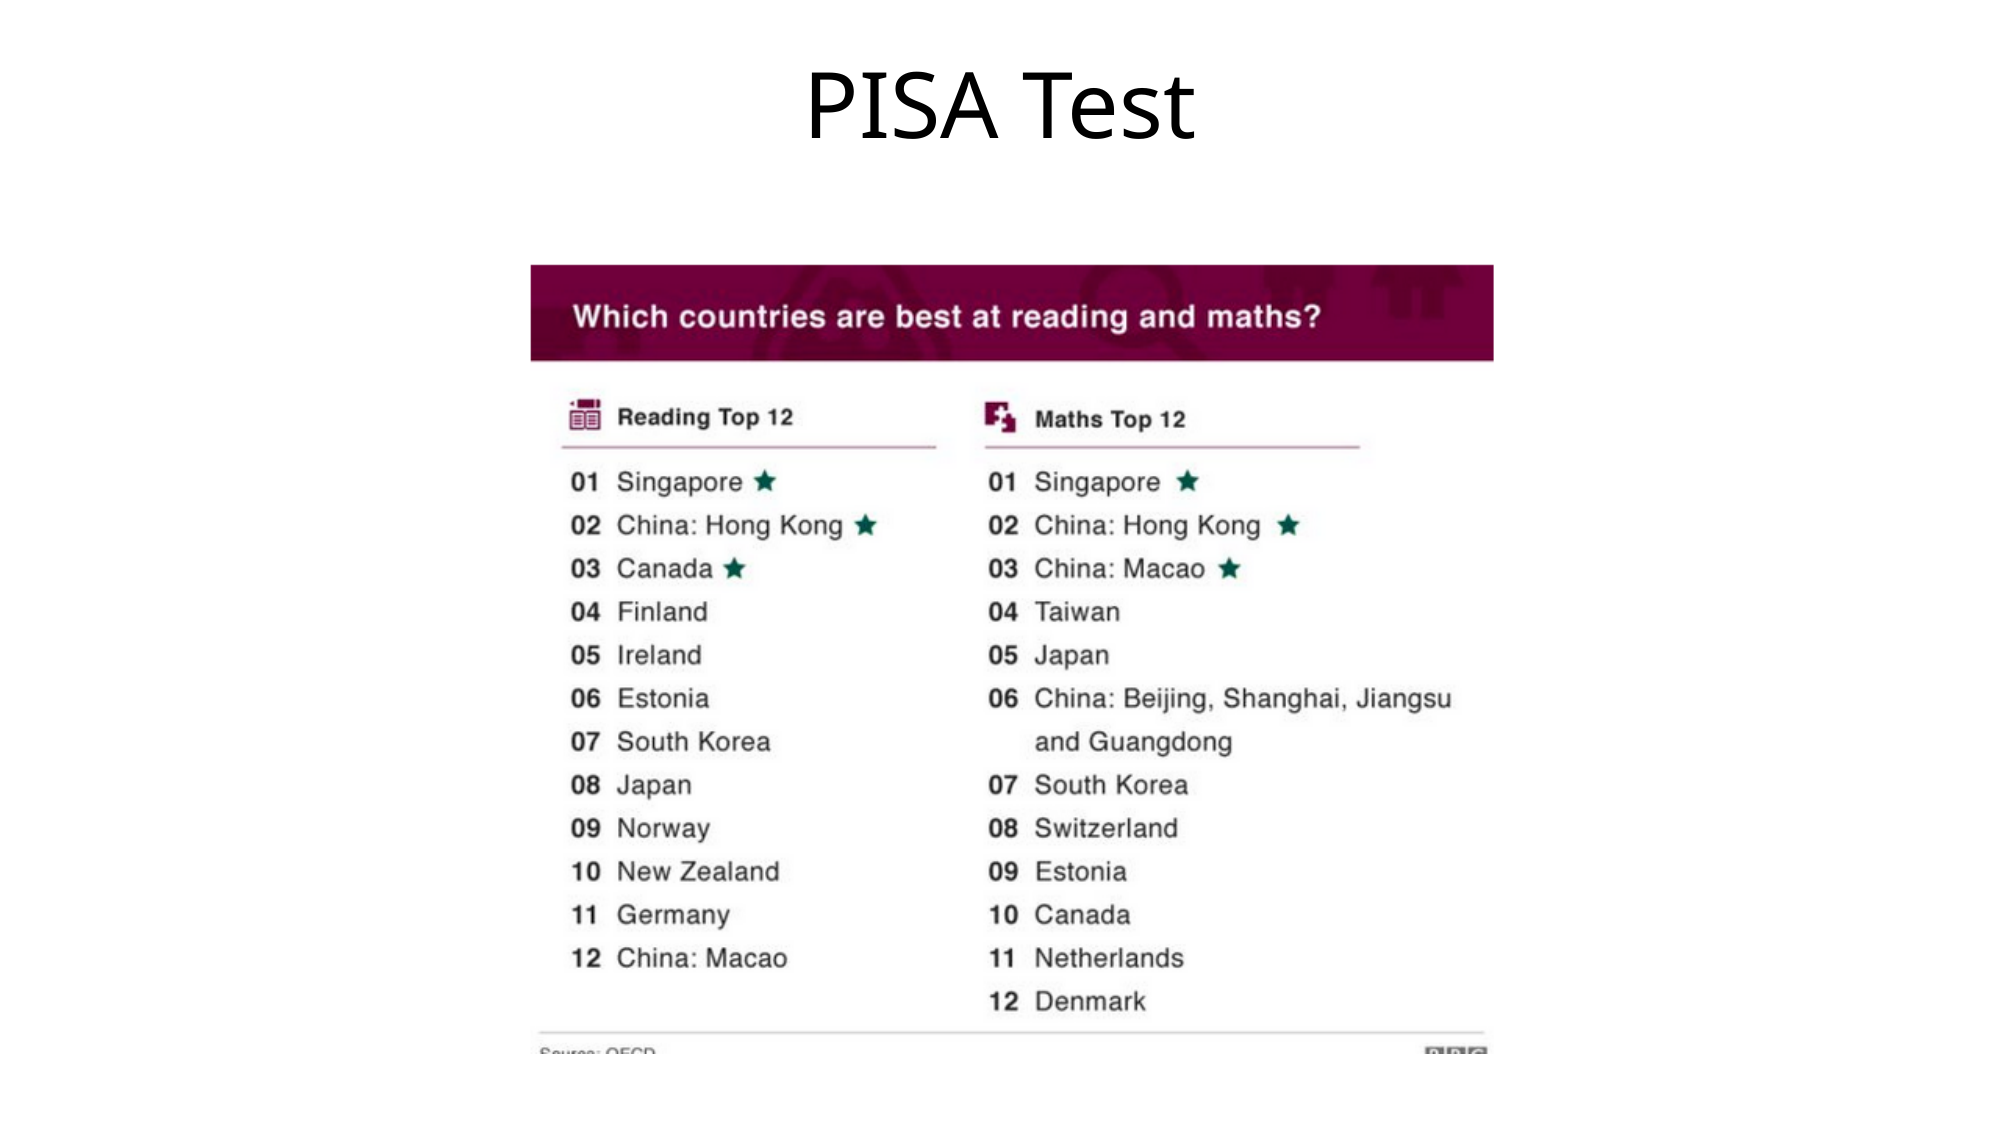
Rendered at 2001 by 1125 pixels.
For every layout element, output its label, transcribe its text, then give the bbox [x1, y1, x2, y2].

picture [492, 248, 1508, 1054]
title PISA Test [137, 0, 1863, 218]
